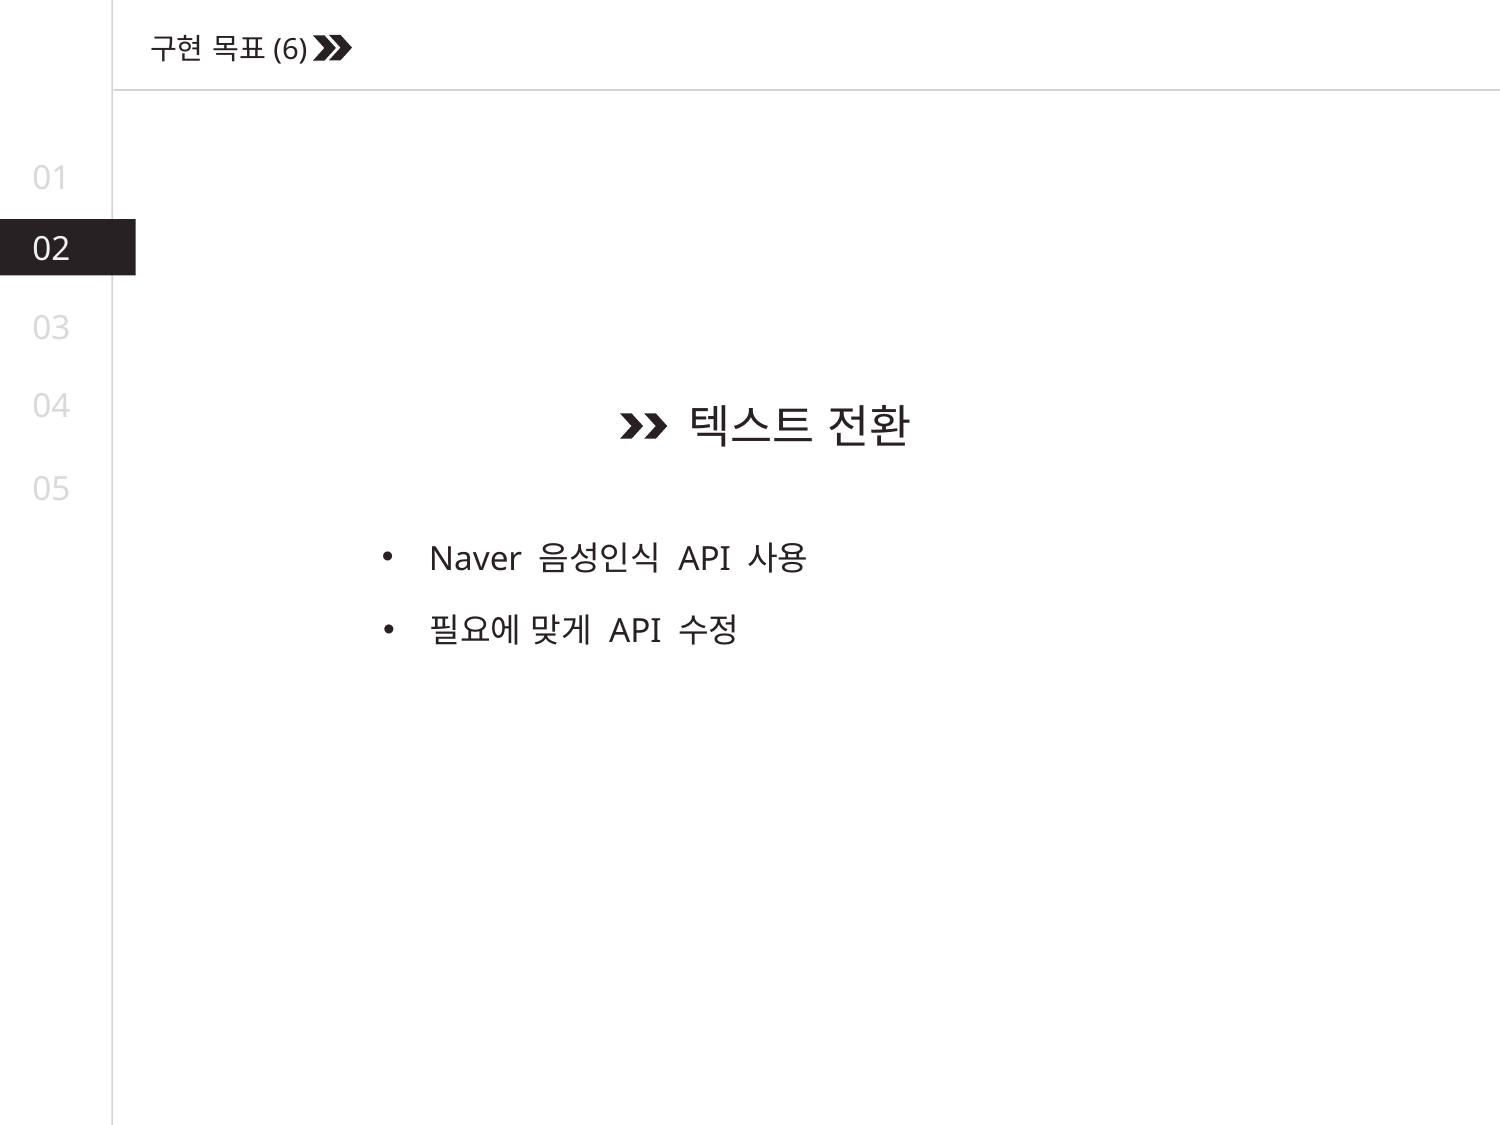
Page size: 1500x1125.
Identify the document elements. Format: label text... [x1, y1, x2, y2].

text_box [0, 217, 107, 277]
text_box [327, 32, 354, 63]
text_box 03 [17, 298, 92, 354]
text_box [642, 411, 669, 441]
text_box 구현 목표(6) [135, 22, 329, 73]
text_box 텍스트 전환 [674, 390, 987, 461]
text_box 04 [17, 376, 92, 432]
text_box [117, 217, 138, 277]
text_box [618, 411, 645, 441]
text_box 필요에 맞게 API 수정 [368, 601, 1132, 657]
text_box 02 [17, 219, 107, 275]
text_box [310, 33, 337, 63]
text_box 05 [17, 459, 92, 515]
text_box Naver 음성인식 API 사용 [367, 529, 1270, 584]
text_box 01 [17, 148, 92, 204]
